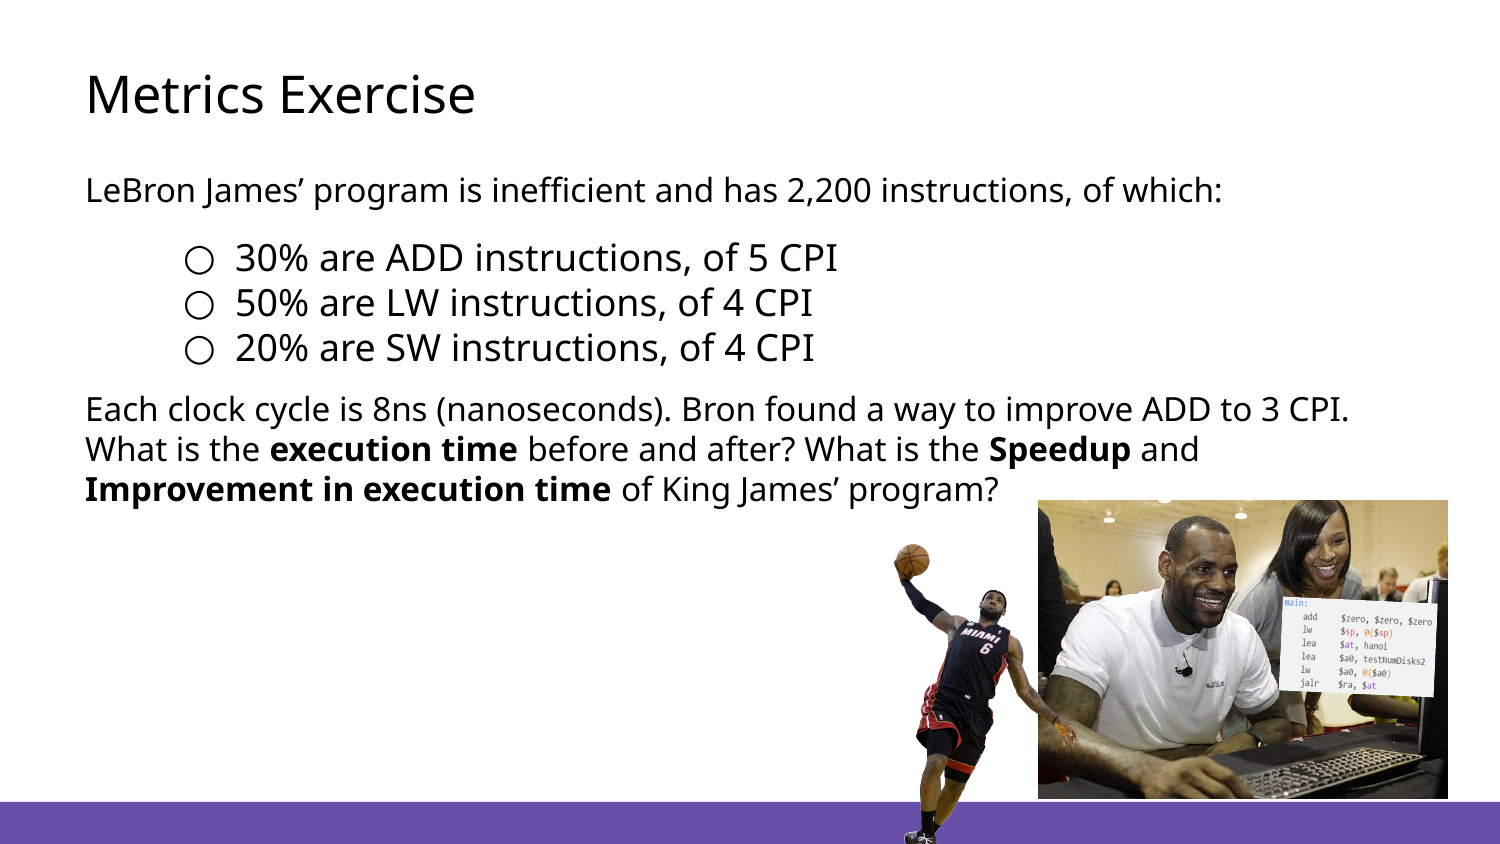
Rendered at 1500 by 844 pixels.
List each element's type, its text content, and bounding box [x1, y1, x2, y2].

title Metrics Exercise [85, 61, 1415, 168]
picture [894, 500, 1448, 844]
list LeBron James’ program is inefficient and has 2,200 instructions, of which: 30% are ADD instructions, of 5 CPI 50% are LW instructions, of 4 CPI 20% are SW instructions, of 4 CPI Each clock cycle is 8ns (nanoseconds). Bron found a way to improve ADD to 3 CPI. What is the execution time before and after? What is the Speedup and Improvement in execution time of King James’ program? [85, 168, 1415, 644]
